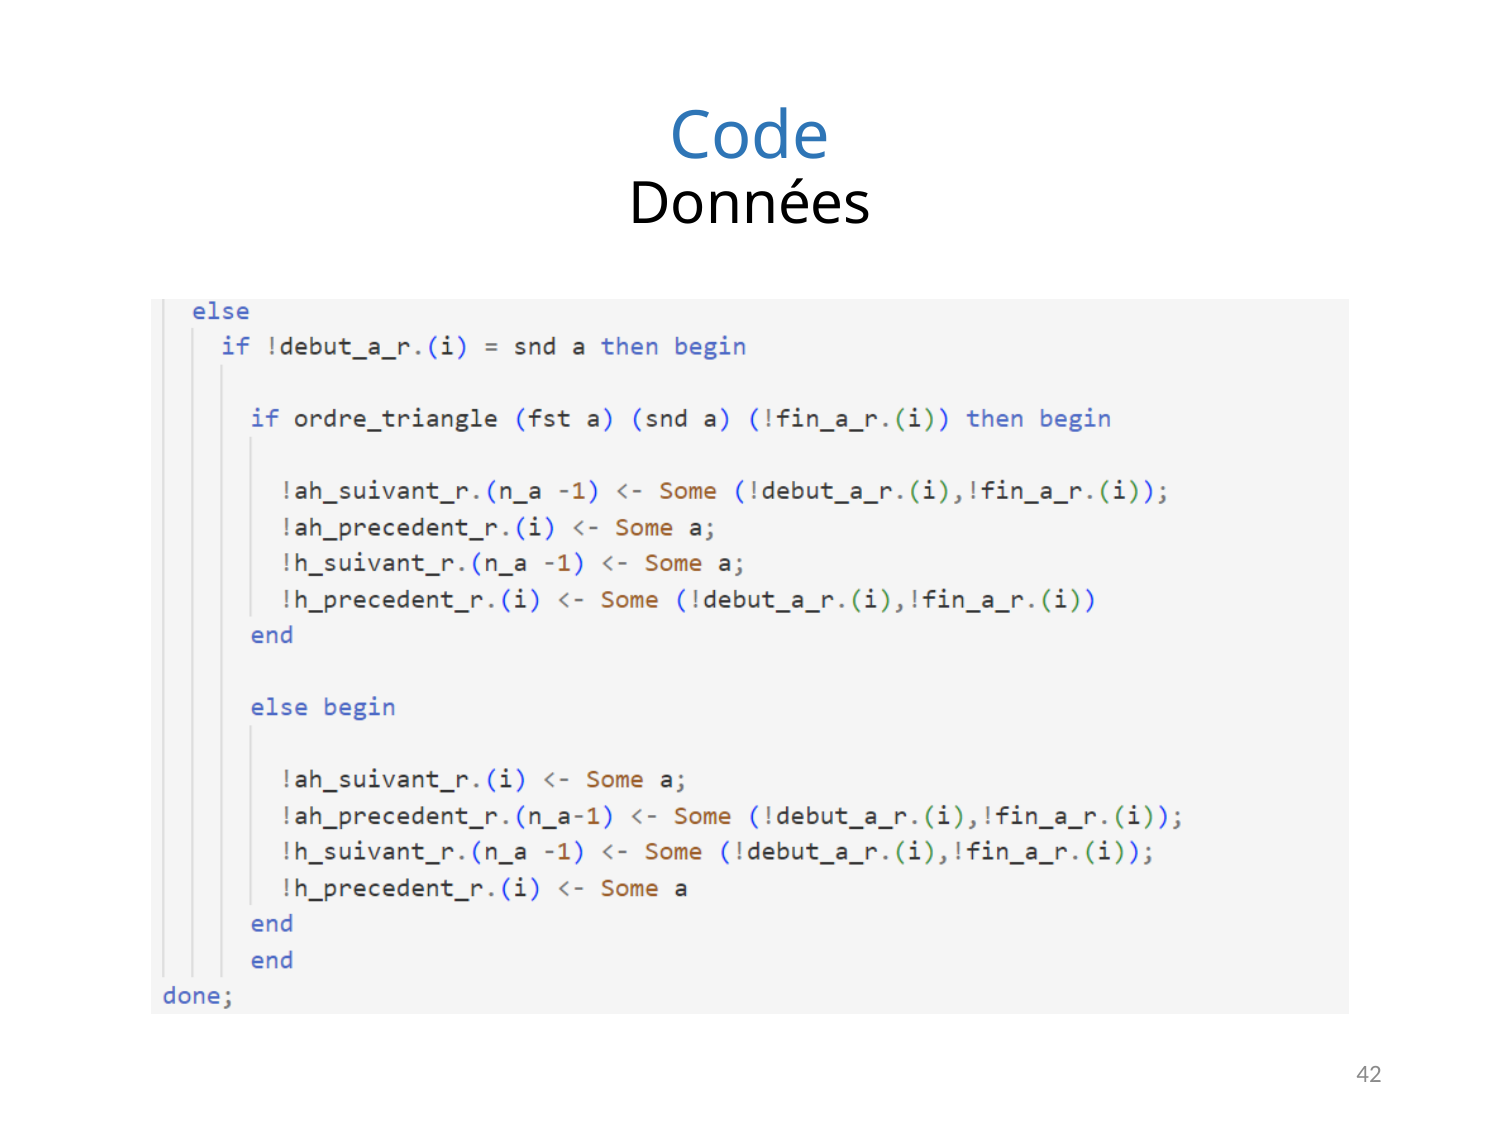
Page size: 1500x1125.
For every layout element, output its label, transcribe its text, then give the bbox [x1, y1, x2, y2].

slide_number 42 [1059, 1042, 1397, 1103]
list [151, 299, 1349, 1014]
title Code Données [103, 59, 1397, 278]
